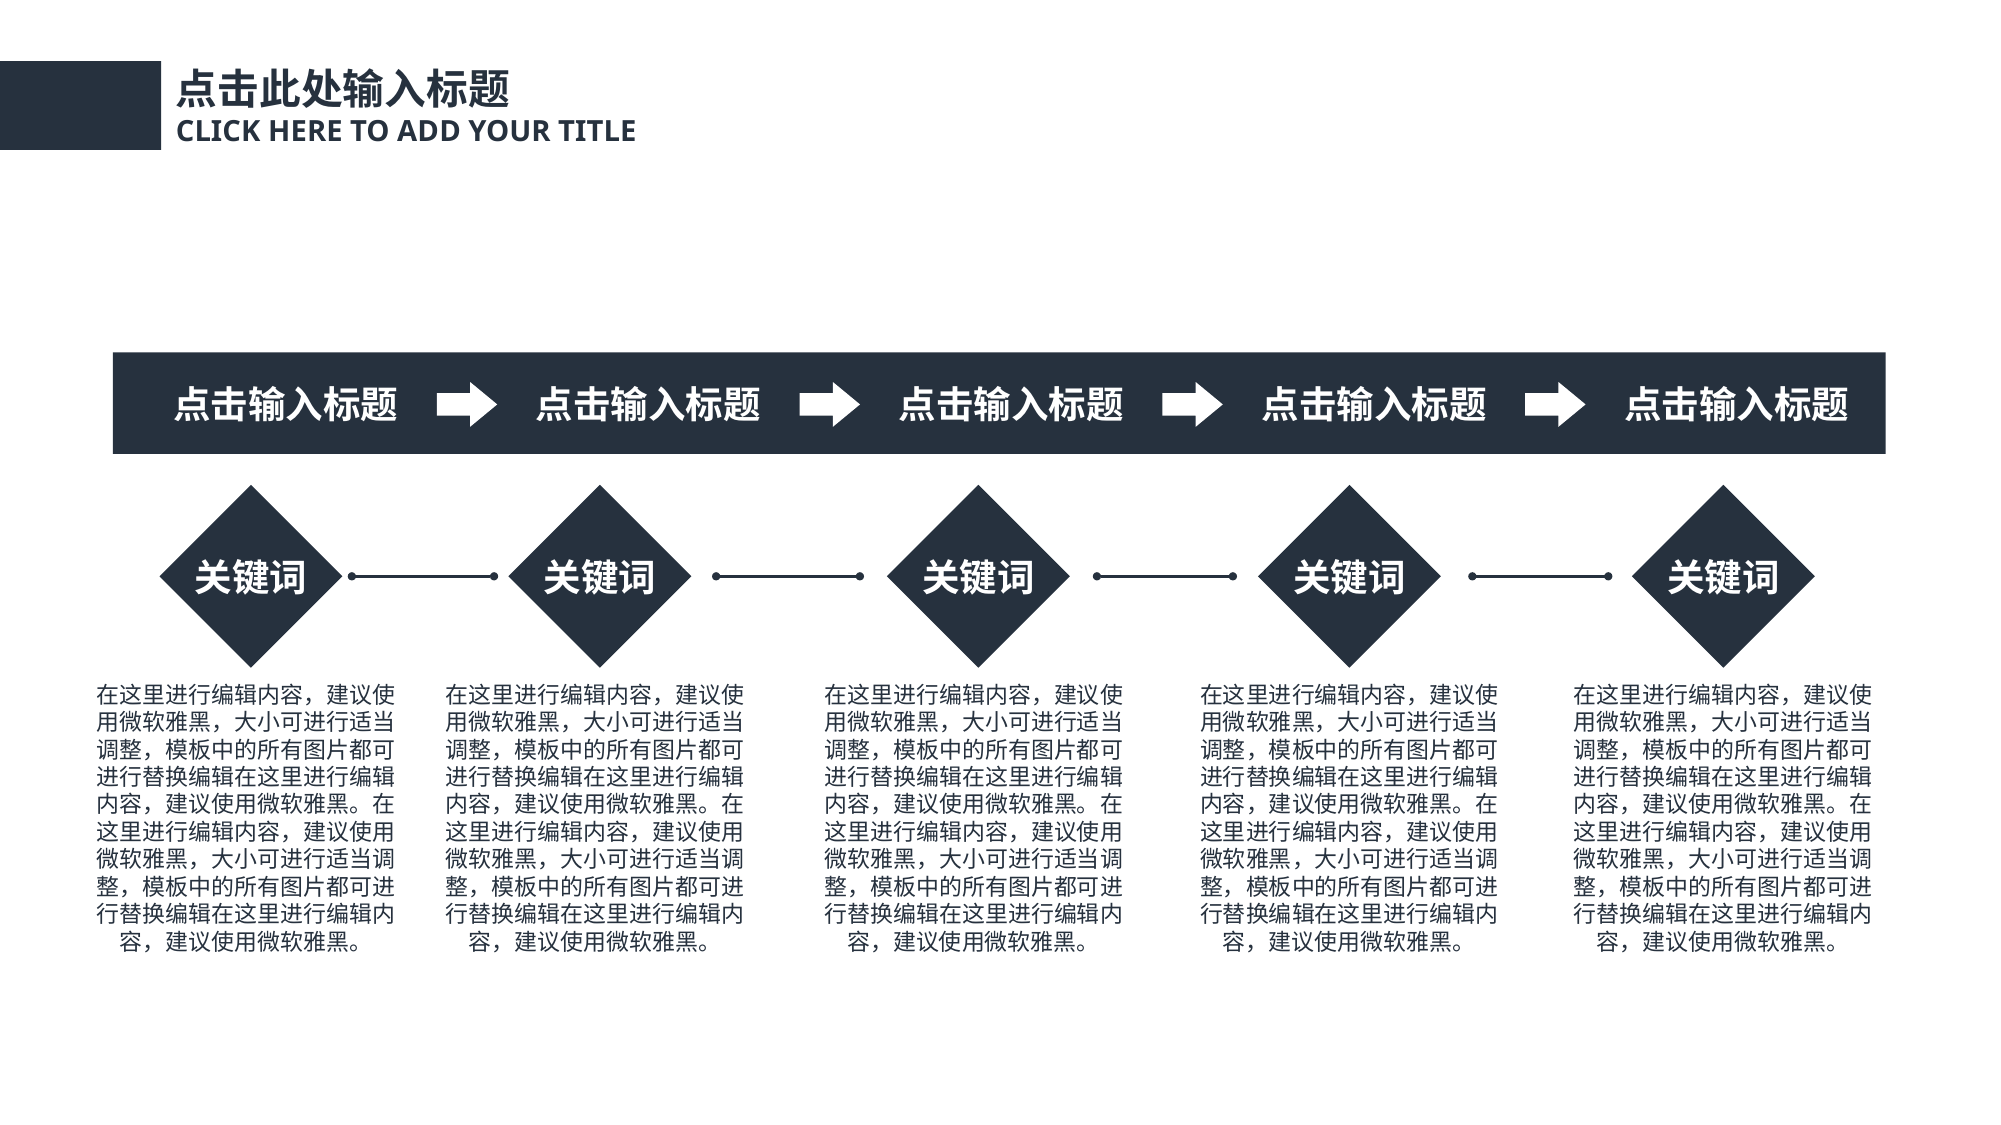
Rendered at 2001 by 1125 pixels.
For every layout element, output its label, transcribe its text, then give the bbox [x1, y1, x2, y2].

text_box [112, 352, 1886, 454]
text_box 在这里进行编辑内容，建议使用微软雅黑，大小可进行适当调整，模板中的所有图片都可进行替换编辑在这里进行编辑内容，建议使用微软雅黑。在这里进行编辑内容，建议使用微软雅黑，大小可进行适当调整，模板中的所有图片都可进行替换编辑在这里进行编辑内容，建议使用微软雅黑。 [801, 672, 1146, 963]
text_box 关键词 [1257, 484, 1441, 668]
text_box 在这里进行编辑内容，建议使用微软雅黑，大小可进行适当调整，模板中的所有图片都可进行替换编辑在这里进行编辑内容，建议使用微软雅黑。在这里进行编辑内容，建议使用微软雅黑，大小可进行适当调整，模板中的所有图片都可进行替换编辑在这里进行编辑内容，建议使用微软雅黑。 [74, 672, 418, 963]
text_box 在这里进行编辑内容，建议使用微软雅黑，大小可进行适当调整，模板中的所有图片都可进行替换编辑在这里进行编辑内容，建议使用微软雅黑。在这里进行编辑内容，建议使用微软雅黑，大小可进行适当调整，模板中的所有图片都可进行替换编辑在这里进行编辑内容，建议使用微软雅黑。 [423, 672, 767, 963]
text_box [0, 60, 161, 151]
text_box 关键词 [1631, 484, 1815, 668]
text_box 点击此处输入标题 CLICK HERE TO ADD YOUR TITLE [161, 55, 820, 155]
text_box 关键词 [159, 484, 343, 668]
text_box 关键词 [508, 484, 692, 668]
text_box 在这里进行编辑内容，建议使用微软雅黑，大小可进行适当调整，模板中的所有图片都可进行替换编辑在这里进行编辑内容，建议使用微软雅黑。在这里进行编辑内容，建议使用微软雅黑，大小可进行适当调整，模板中的所有图片都可进行替换编辑在这里进行编辑内容，建议使用微软雅黑。 [1177, 672, 1521, 963]
text_box 关键词 [886, 484, 1070, 668]
text_box 在这里进行编辑内容，建议使用微软雅黑，大小可进行适当调整，模板中的所有图片都可进行替换编辑在这里进行编辑内容，建议使用微软雅黑。在这里进行编辑内容，建议使用微软雅黑，大小可进行适当调整，模板中的所有图片都可进行替换编辑在这里进行编辑内容，建议使用微软雅黑。 [1551, 672, 1895, 963]
